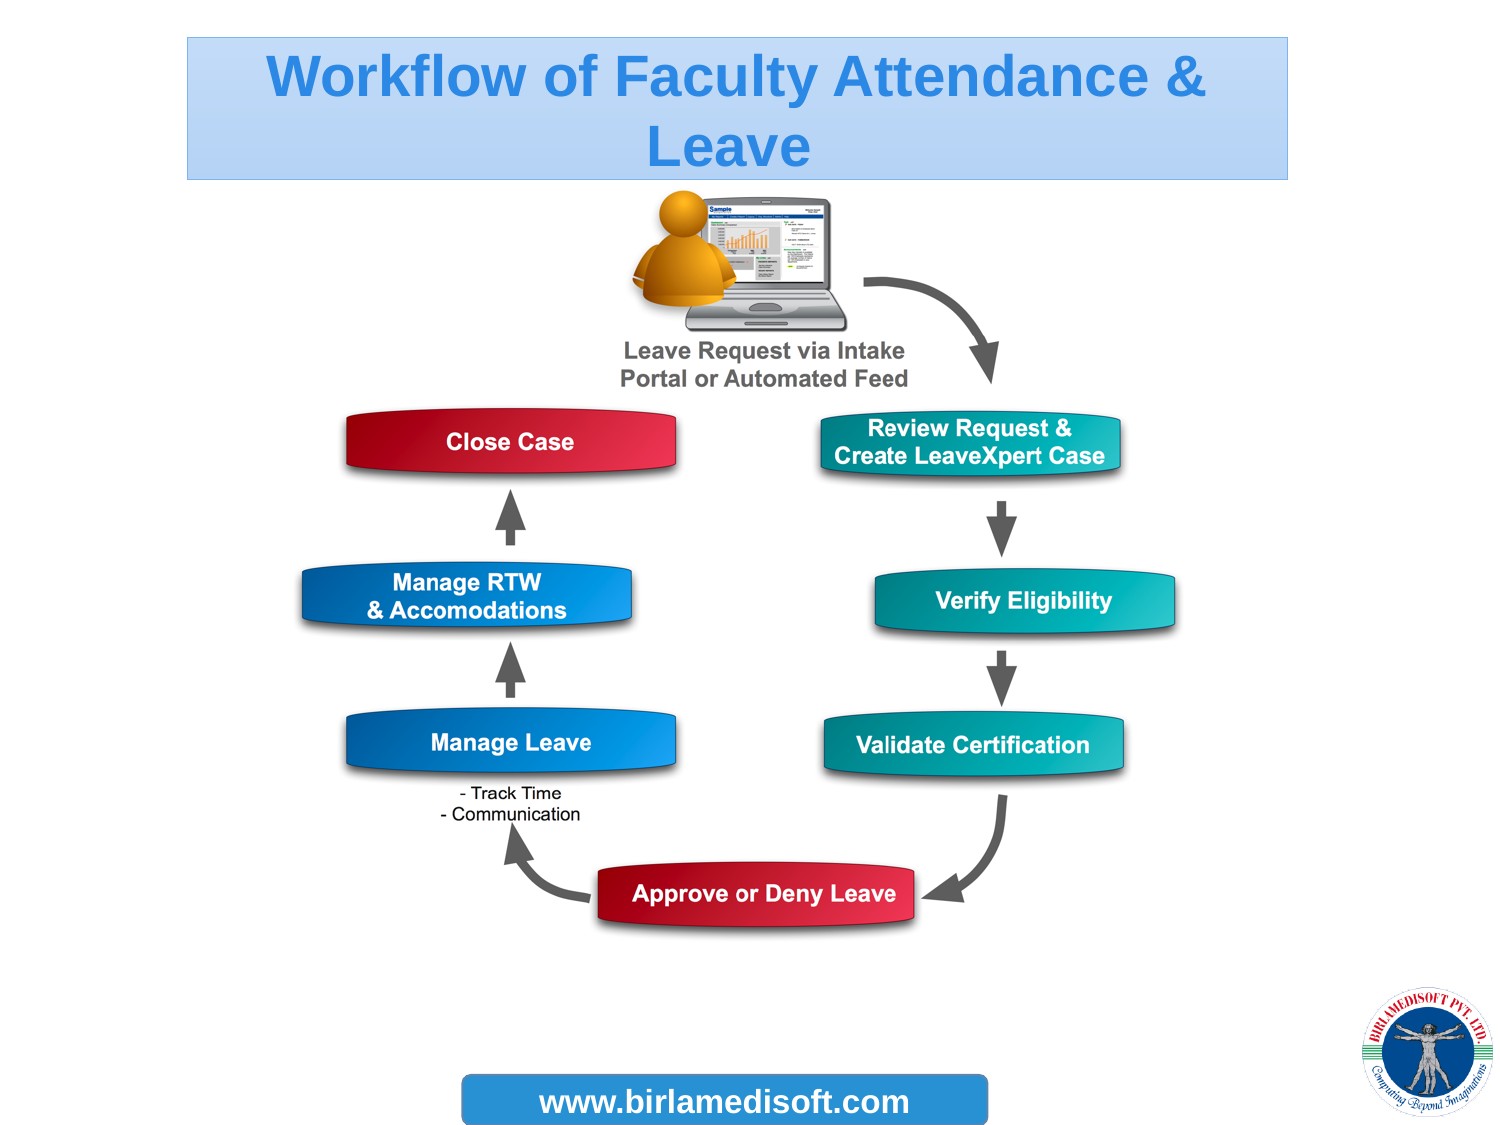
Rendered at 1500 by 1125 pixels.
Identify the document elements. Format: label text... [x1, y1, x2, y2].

title Workflow of Faculty Attendance & Leave [187, 37, 1288, 180]
picture [1362, 987, 1493, 1117]
picture [287, 183, 1188, 946]
text_box www.birlamedisoft.com [461, 1073, 989, 1125]
